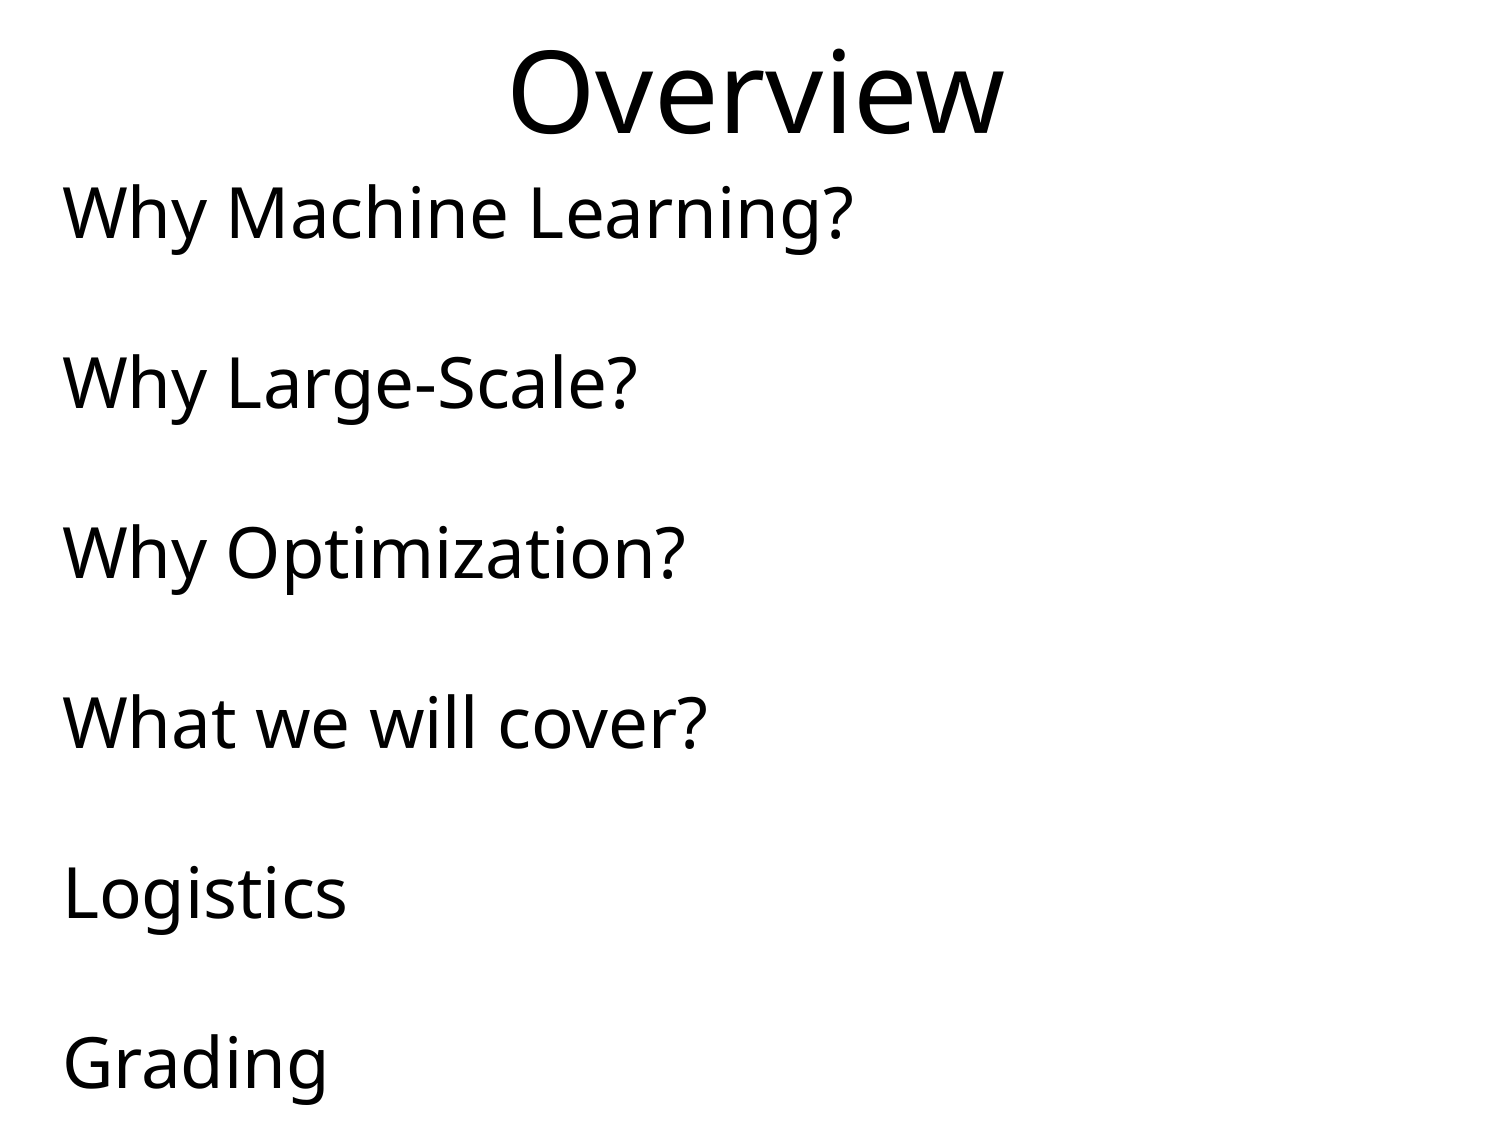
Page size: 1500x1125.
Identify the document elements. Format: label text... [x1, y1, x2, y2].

title Overview [6, 0, 1500, 209]
text_box Why Machine Learning? Why Large-Scale? Why Optimization? What we will cover? Logistics Grading [0, 160, 869, 1110]
